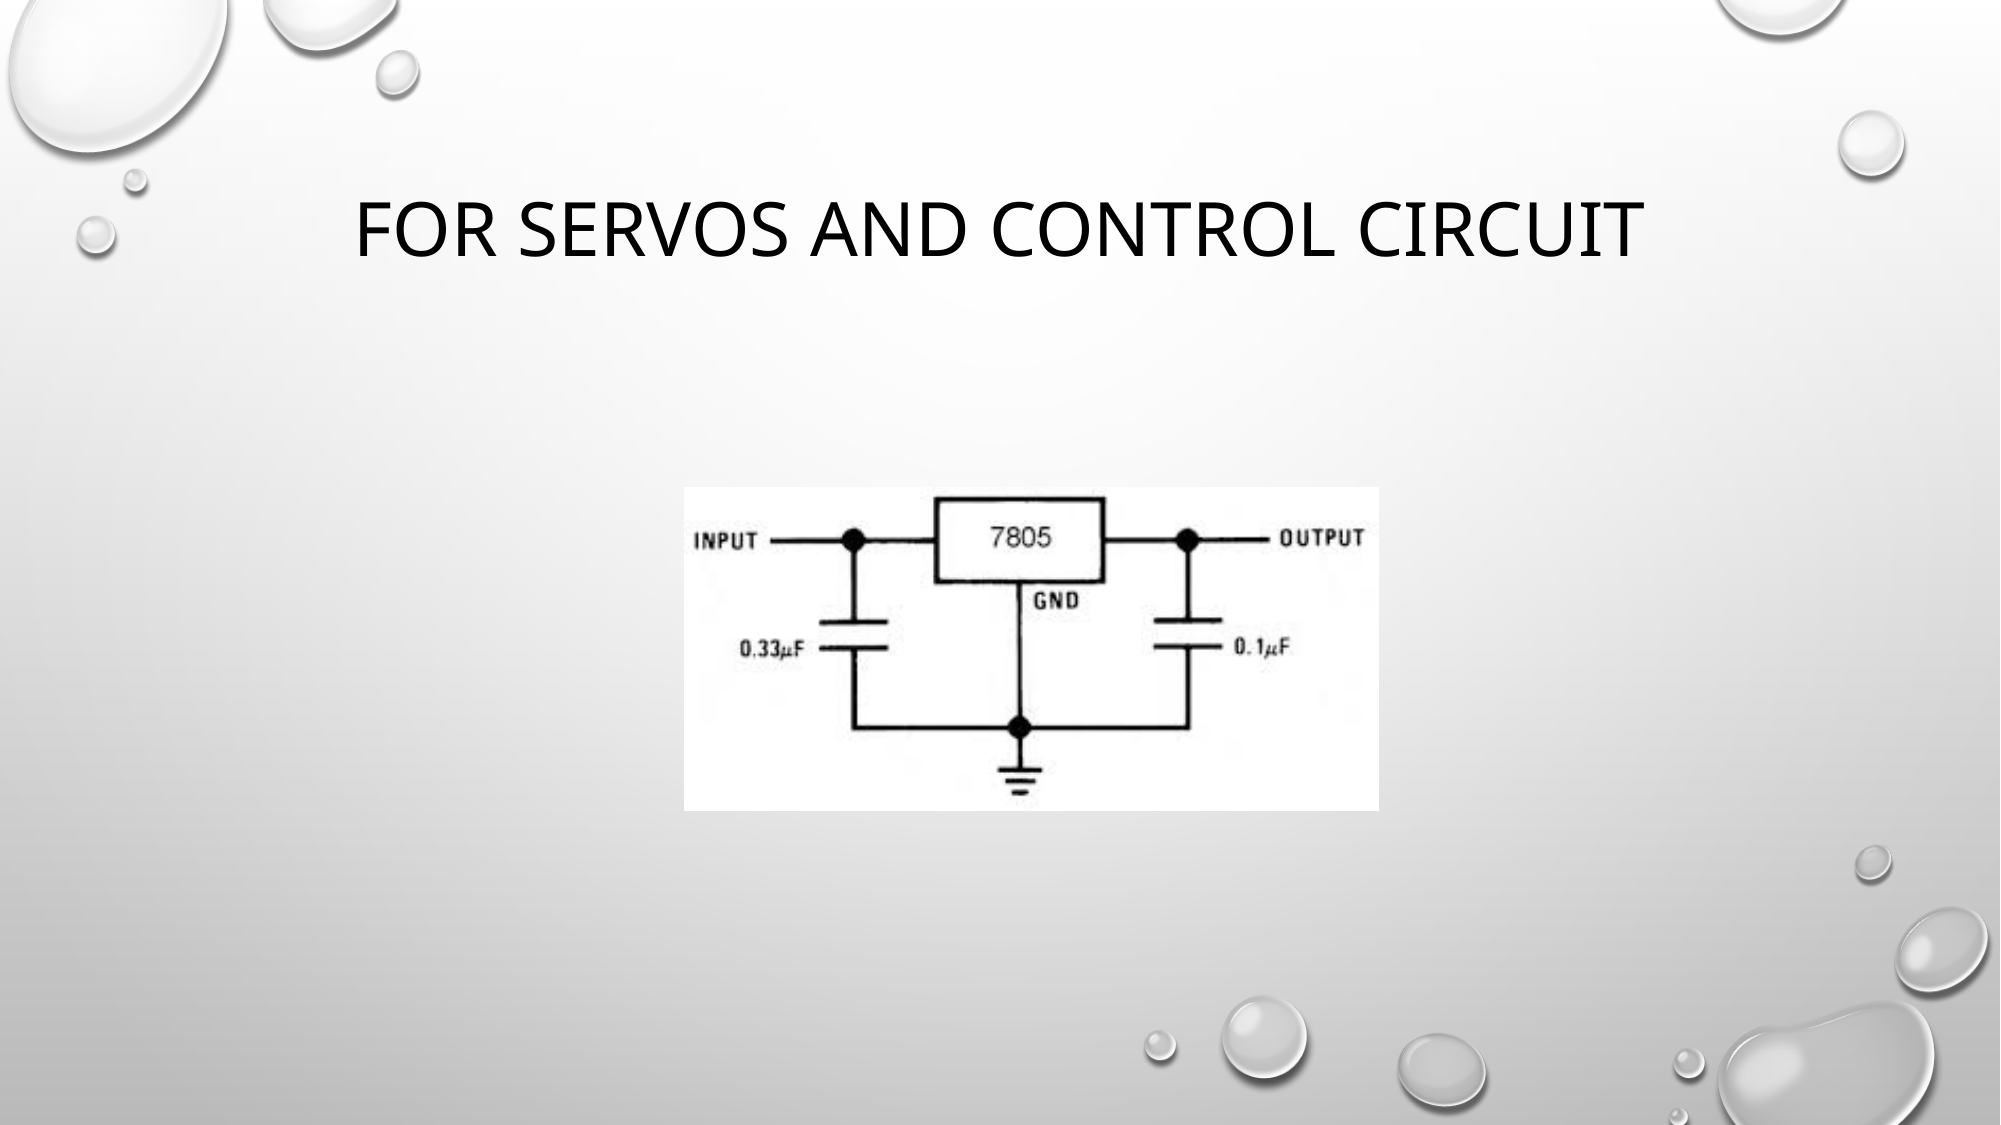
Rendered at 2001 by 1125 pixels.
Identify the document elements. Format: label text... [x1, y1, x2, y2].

title For servos and control circuit [149, 101, 1851, 364]
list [684, 486, 1379, 812]
picture [0, 0, 2000, 1125]
